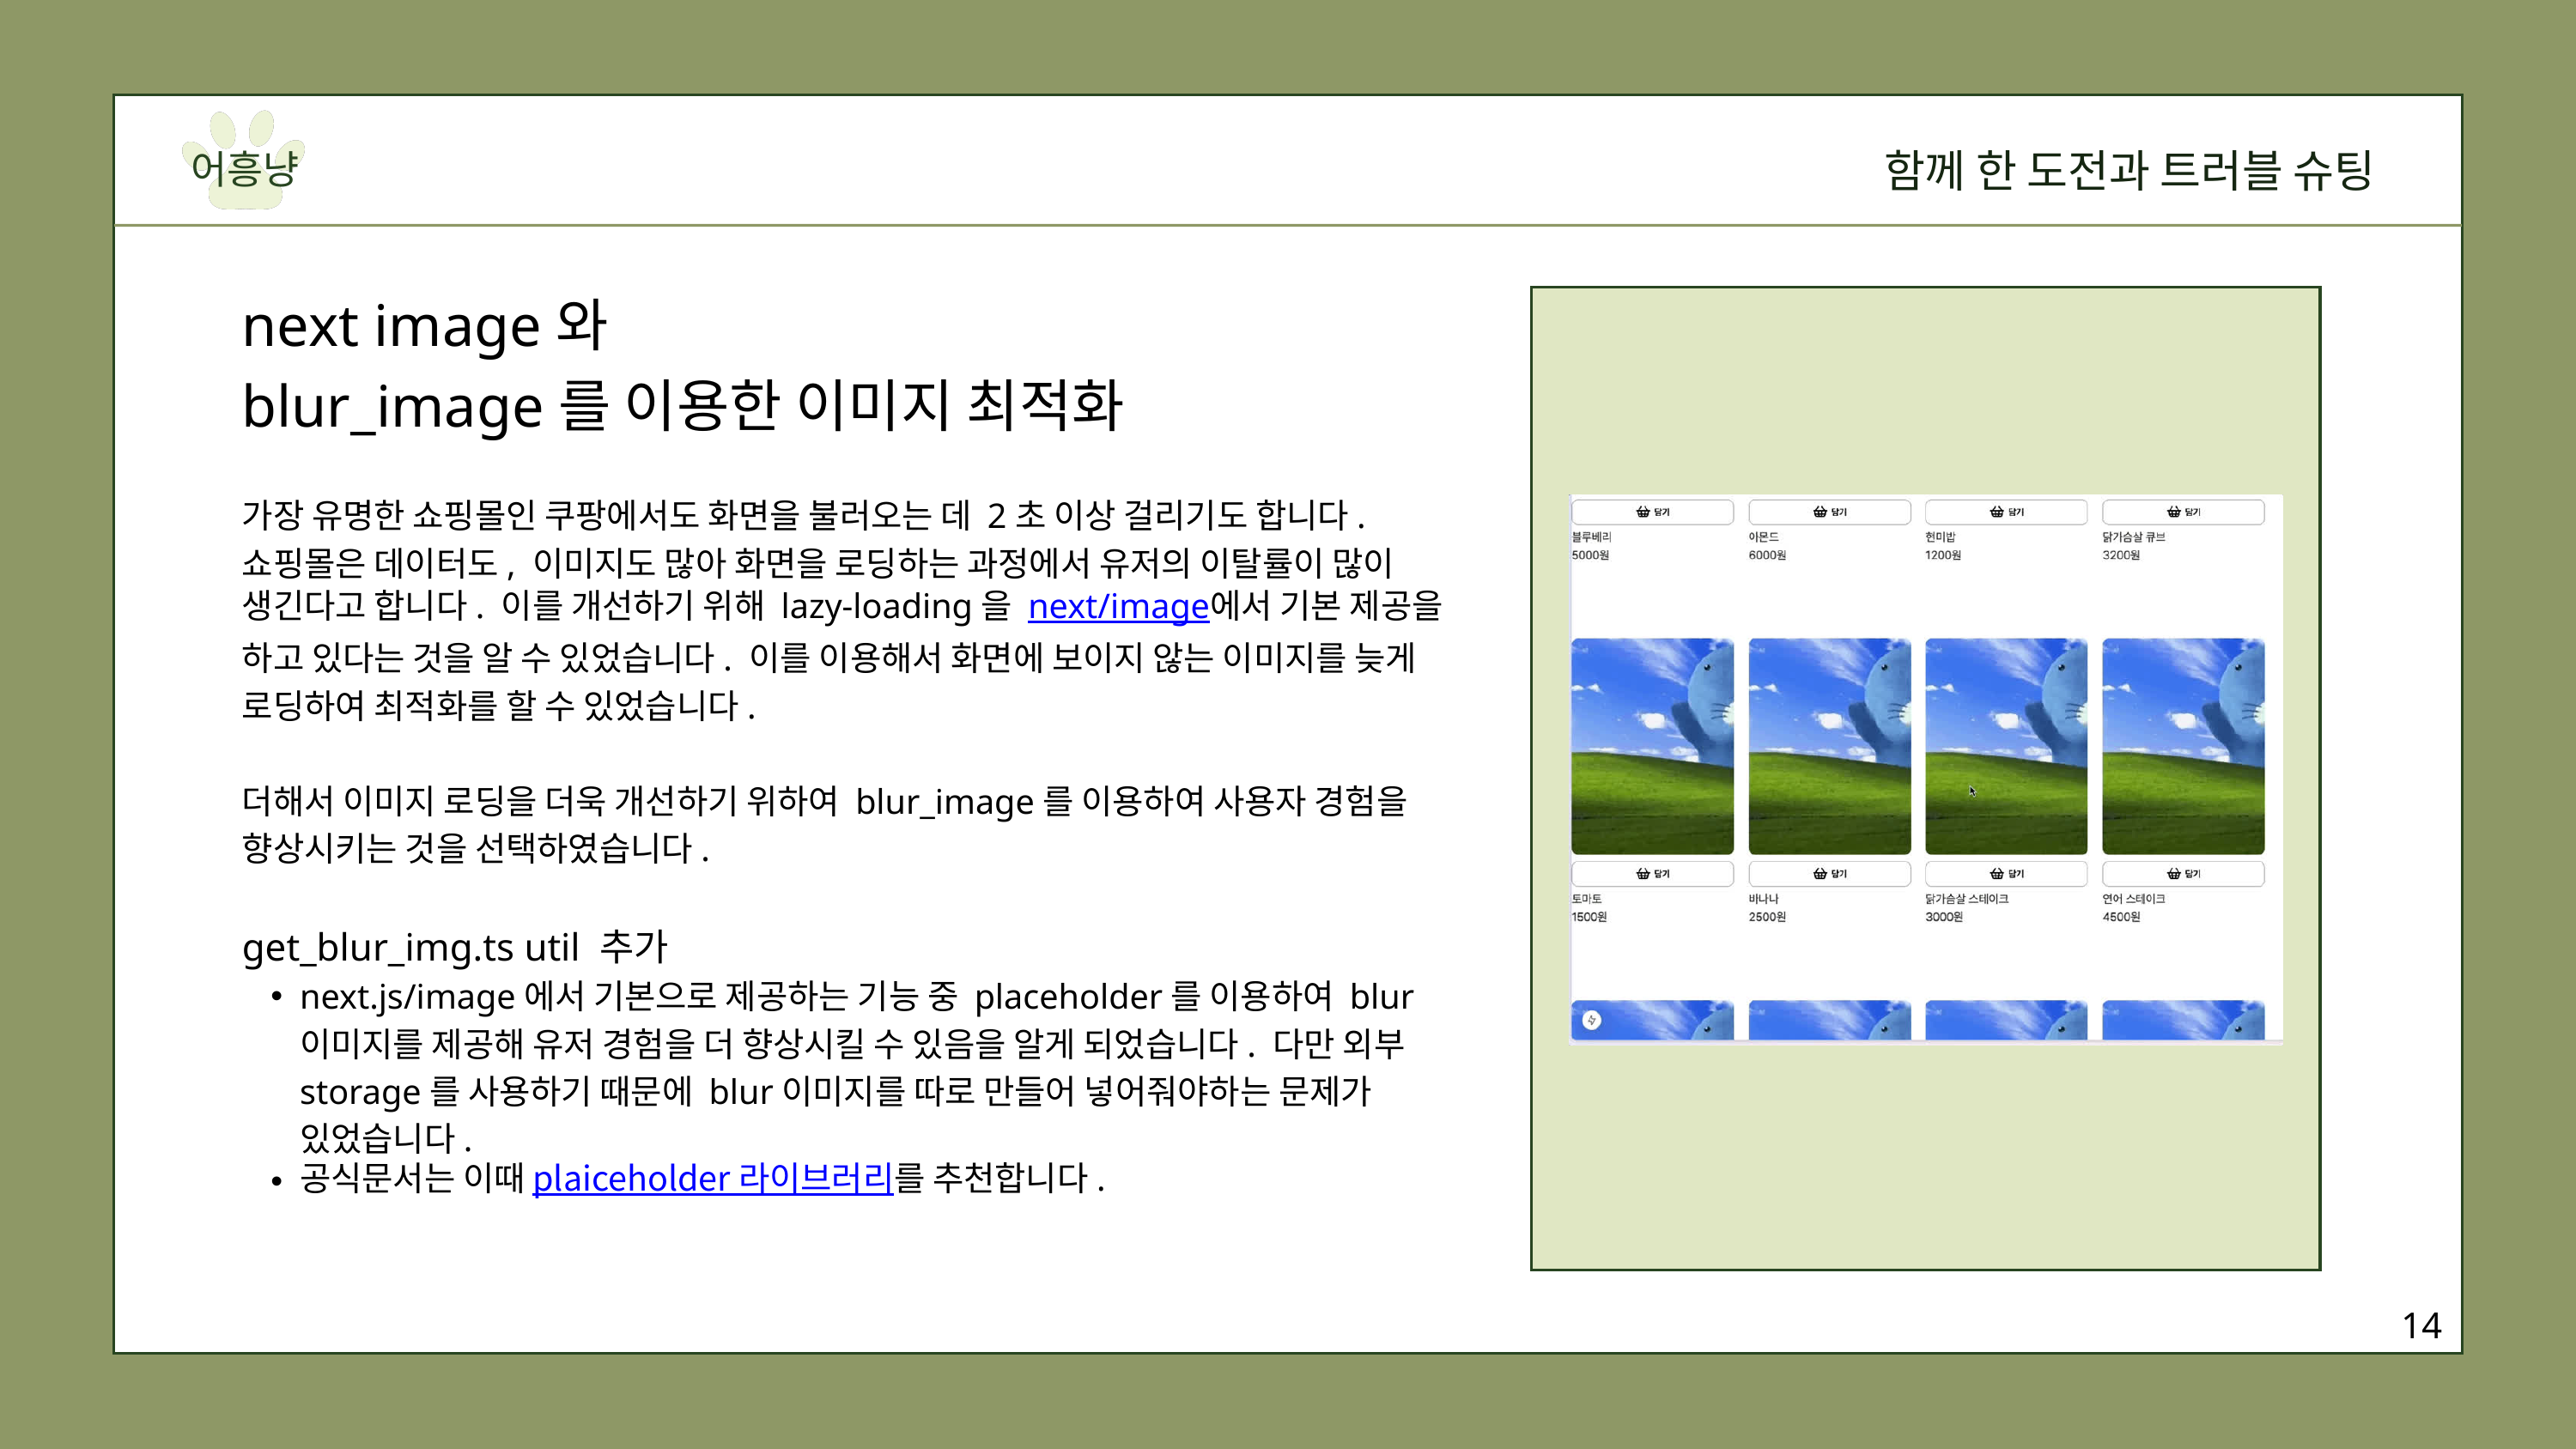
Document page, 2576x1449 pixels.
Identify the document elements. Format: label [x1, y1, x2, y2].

text_box [1568, 494, 2284, 1046]
text_box [113, 94, 2463, 1354]
text_box [1531, 287, 2321, 1270]
